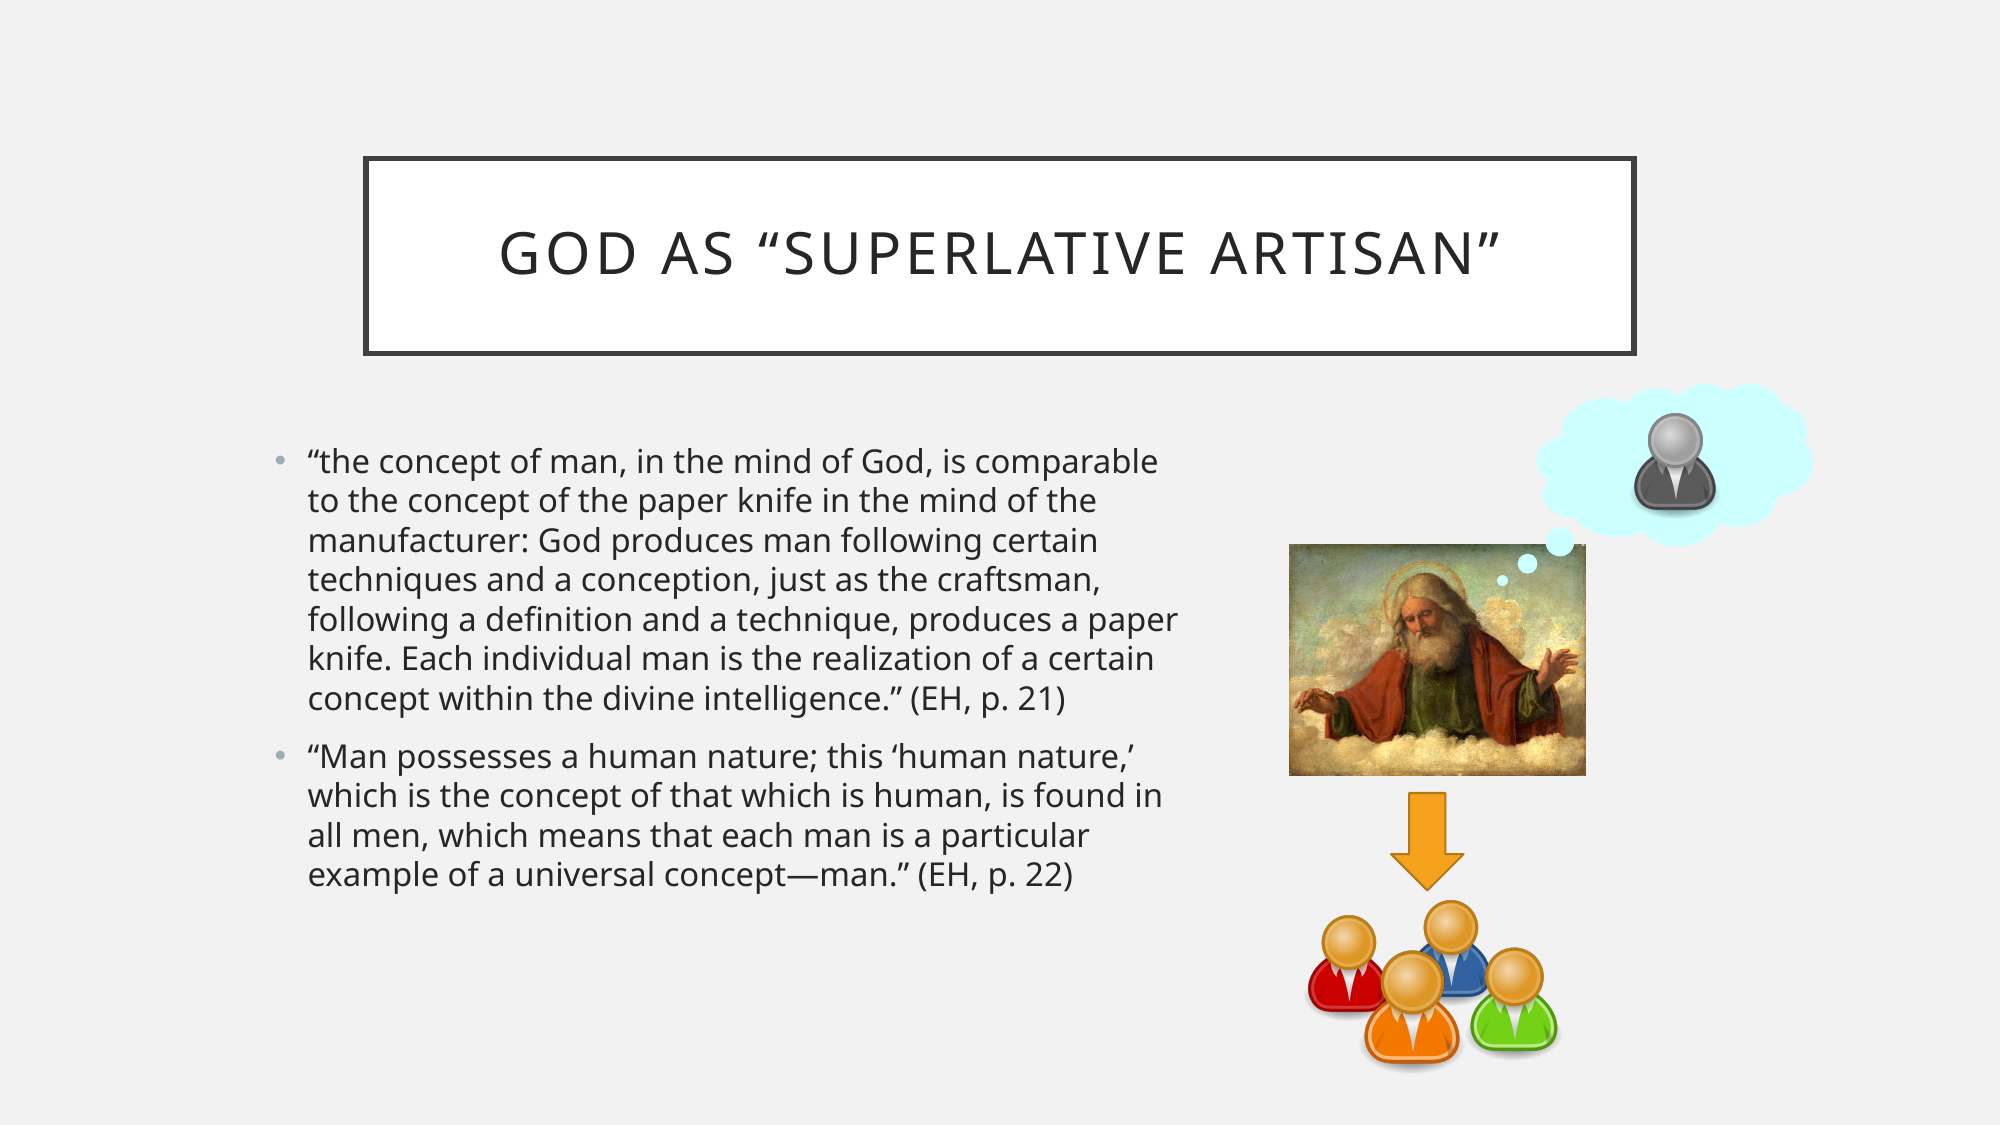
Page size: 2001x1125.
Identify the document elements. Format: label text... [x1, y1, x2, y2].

picture [1288, 892, 1578, 1081]
text_box [1536, 384, 1814, 547]
title god as “superlative artisan” [363, 156, 1637, 356]
text_box [1390, 791, 1465, 892]
picture [1615, 405, 1735, 525]
list “the concept of man, in the mind of God, is comparable to the concept of the paper knife in the mind of the manufacturer: God produces man following certain techniques and a conception, just as the craftsman, following a definition and a technique, produces a paper knife. Each individual man is the realization of a certain concept within the divine intelligence.” (EH, p. 21) “Man possesses a human nature; this ‘human nature,’ which is the concept of that which is human, is found in all men, which means that each man is a particular example of a universal concept—man.” (EH, p. 22) [259, 432, 1200, 942]
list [1288, 544, 1586, 776]
